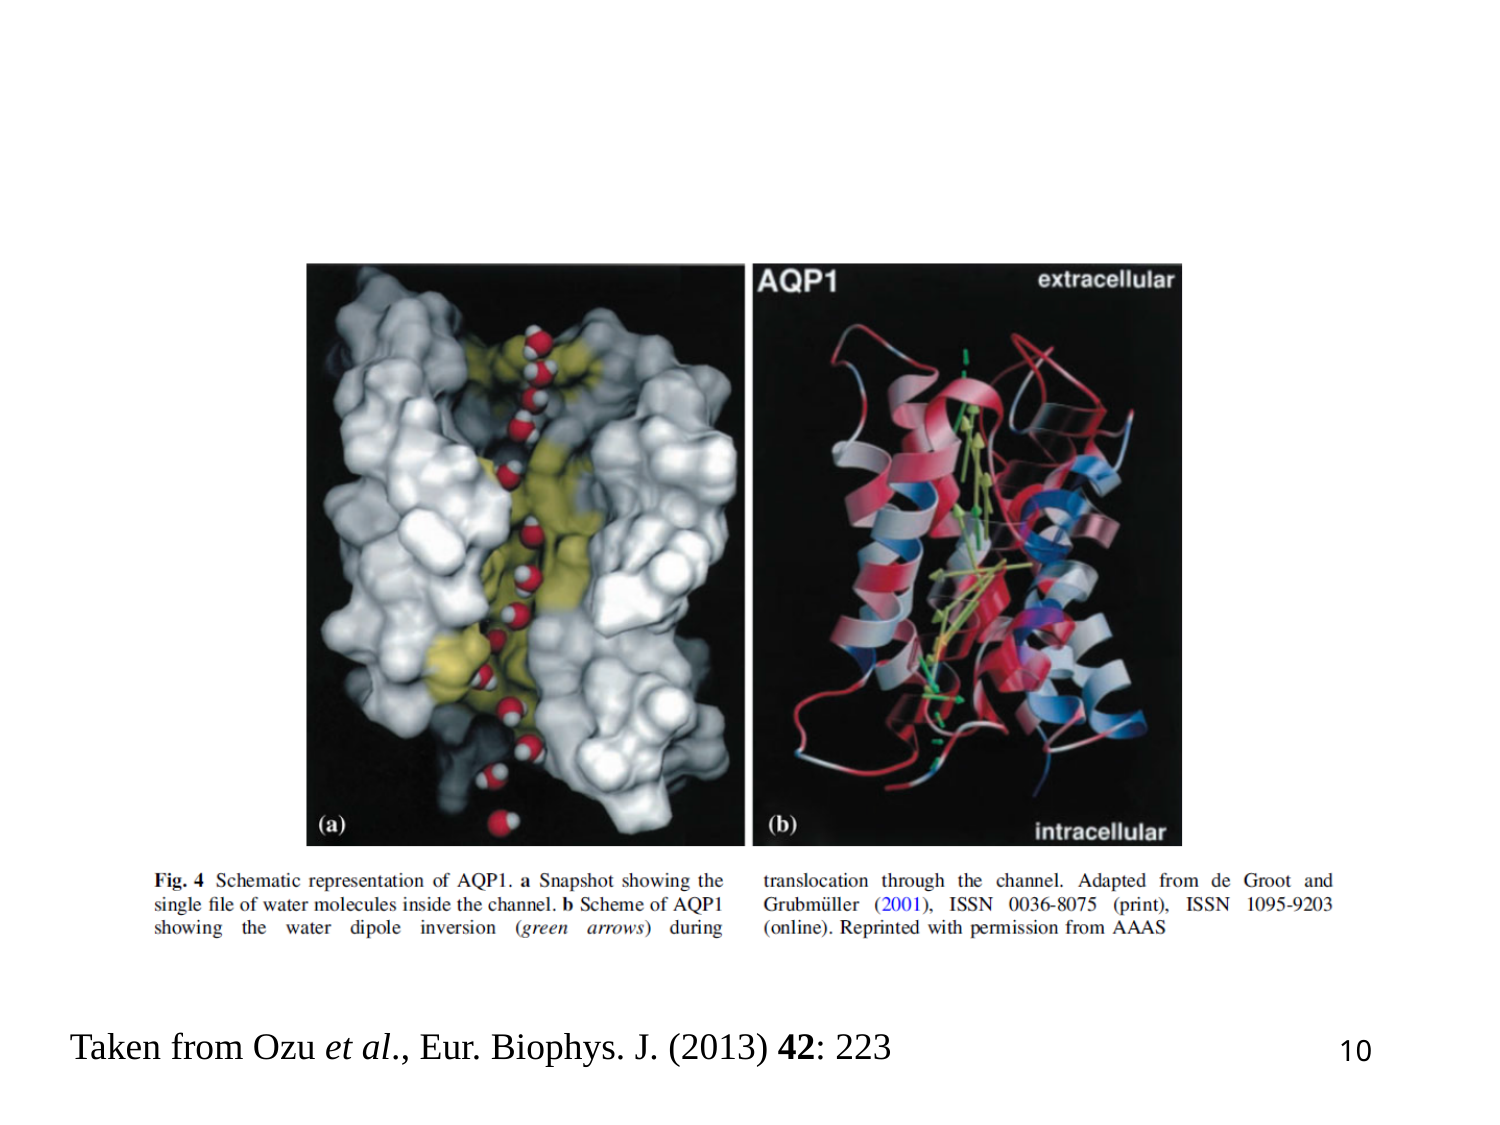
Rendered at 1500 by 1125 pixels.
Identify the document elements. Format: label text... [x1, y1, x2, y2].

text_box Taken from Ozu et al., Eur. Biophys. J. (2013) 42: 223 [55, 1014, 1256, 1075]
slide_number 10 [1074, 1025, 1388, 1100]
picture [103, 251, 1370, 965]
